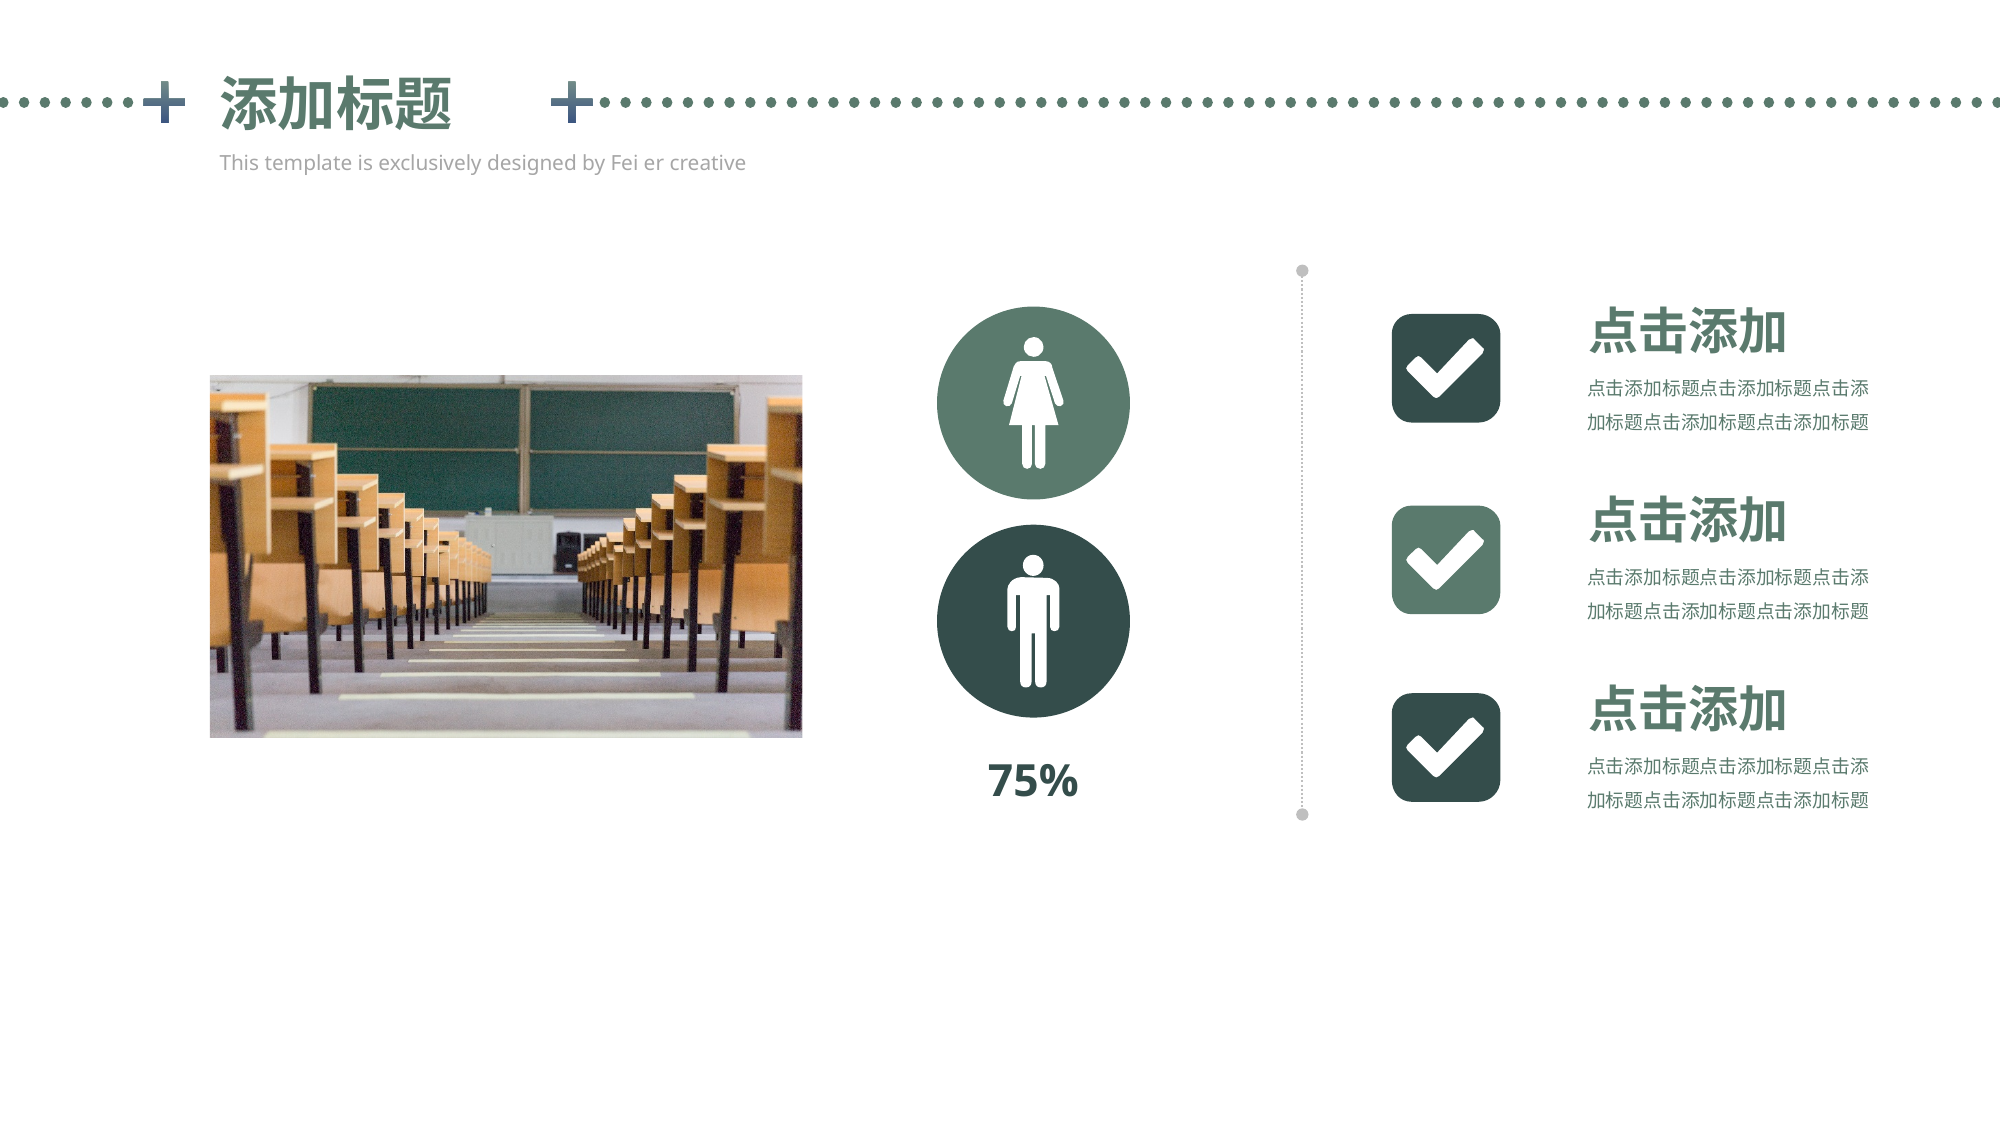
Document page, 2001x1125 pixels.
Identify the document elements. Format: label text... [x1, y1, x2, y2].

text_box [209, 374, 803, 739]
text_box 添加标题 [204, 59, 532, 142]
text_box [936, 306, 1130, 500]
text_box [136, 74, 193, 131]
text_box [1391, 505, 1501, 615]
text_box This template is exclusively designed by Fei er creative [204, 142, 1029, 182]
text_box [1572, 669, 1890, 816]
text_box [1572, 291, 1890, 438]
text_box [543, 74, 600, 131]
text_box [936, 524, 1130, 718]
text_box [1572, 480, 1890, 627]
text_box [1391, 693, 1501, 802]
text_box 75% [986, 751, 1081, 805]
text_box [1391, 313, 1501, 423]
